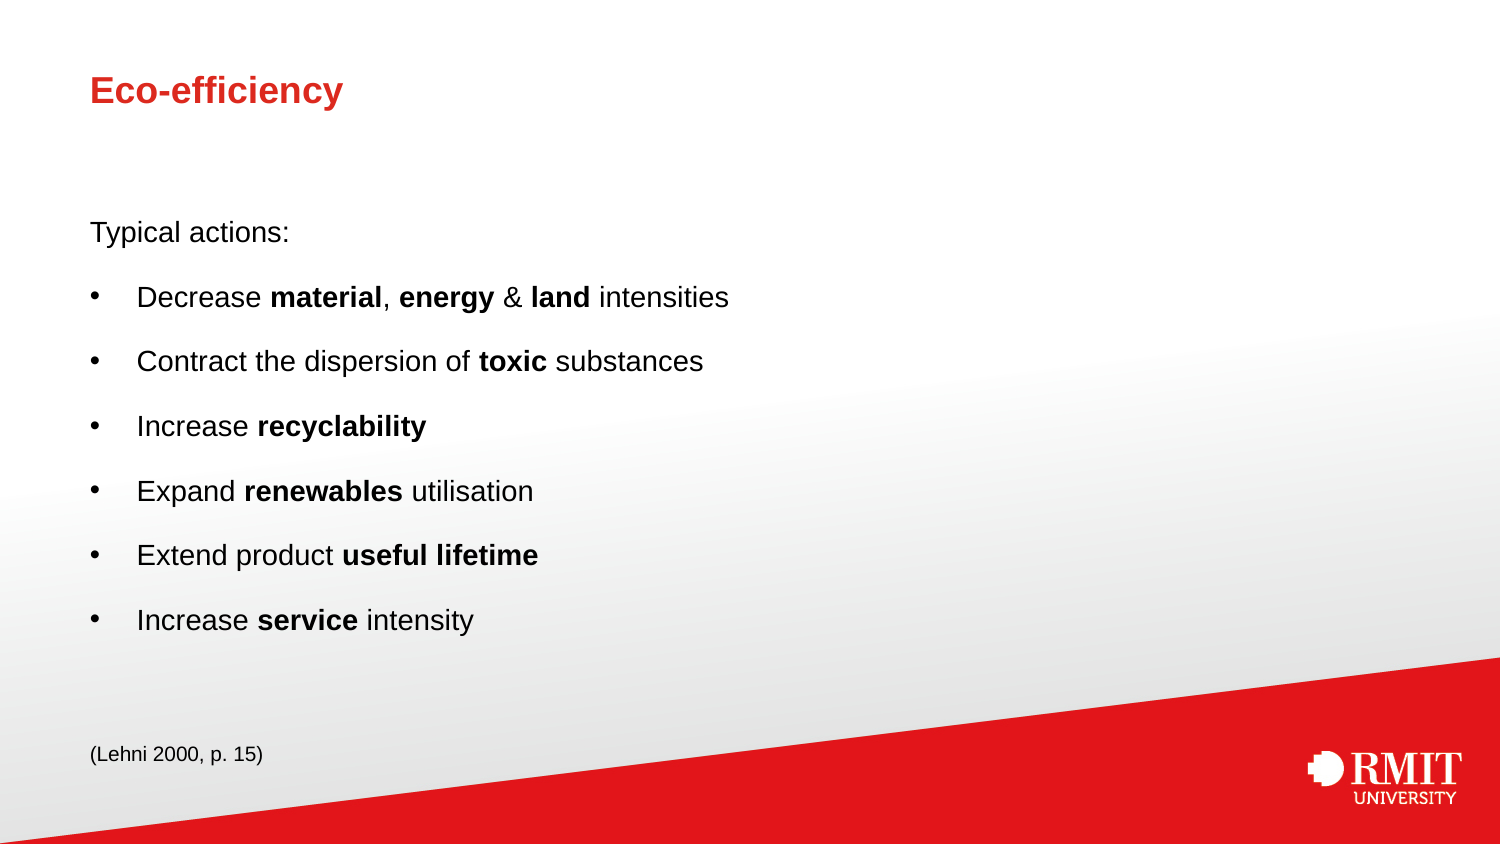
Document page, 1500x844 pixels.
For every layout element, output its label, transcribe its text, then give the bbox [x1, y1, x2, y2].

list Typical actions: Decrease material, energy & land intensities Contract the dispersion of toxic substances Increase recyclability Expand renewables utilisation Extend product useful lifetime Increase service intensity (Lehni 2000, p. 15) [75, 201, 1425, 693]
picture [0, 0, 1500, 844]
title Eco-efficiency [75, 54, 1425, 175]
